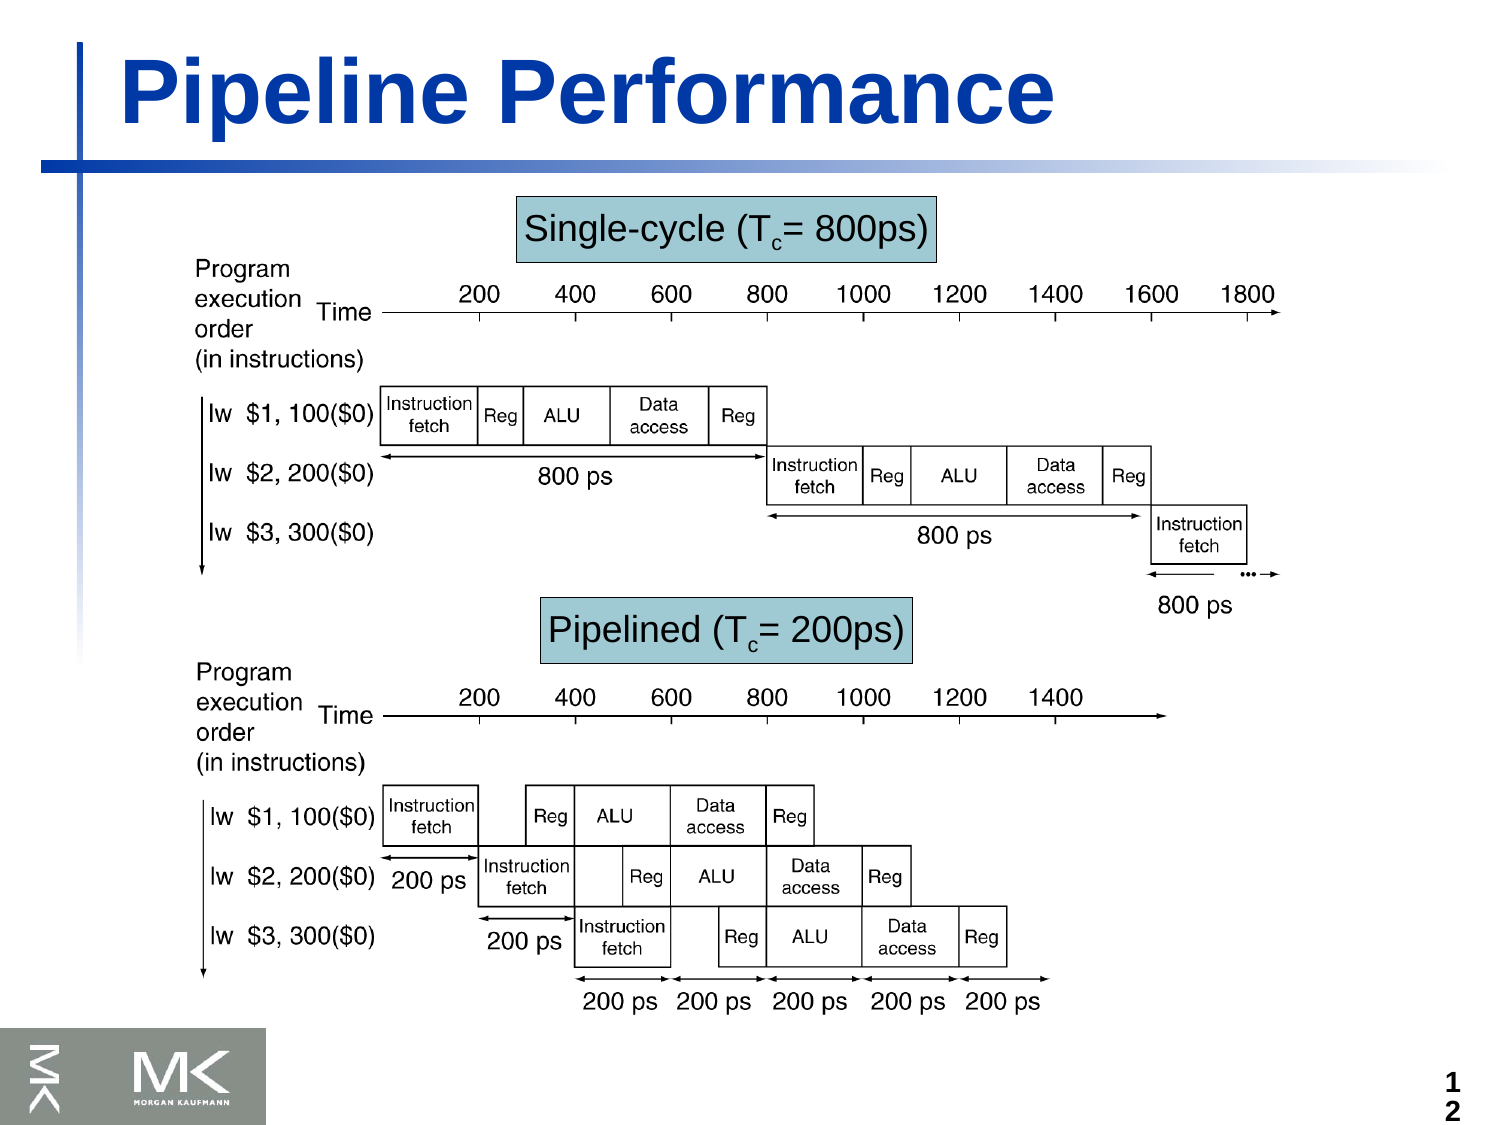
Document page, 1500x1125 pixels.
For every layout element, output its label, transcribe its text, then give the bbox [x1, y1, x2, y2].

picture [194, 255, 1282, 1016]
text_box Single-cycle (Tc= 800ps) [516, 196, 937, 255]
title Pipeline Performance [111, 23, 1468, 150]
slide_number 12 [1436, 1057, 1472, 1107]
picture [0, 1028, 266, 1125]
